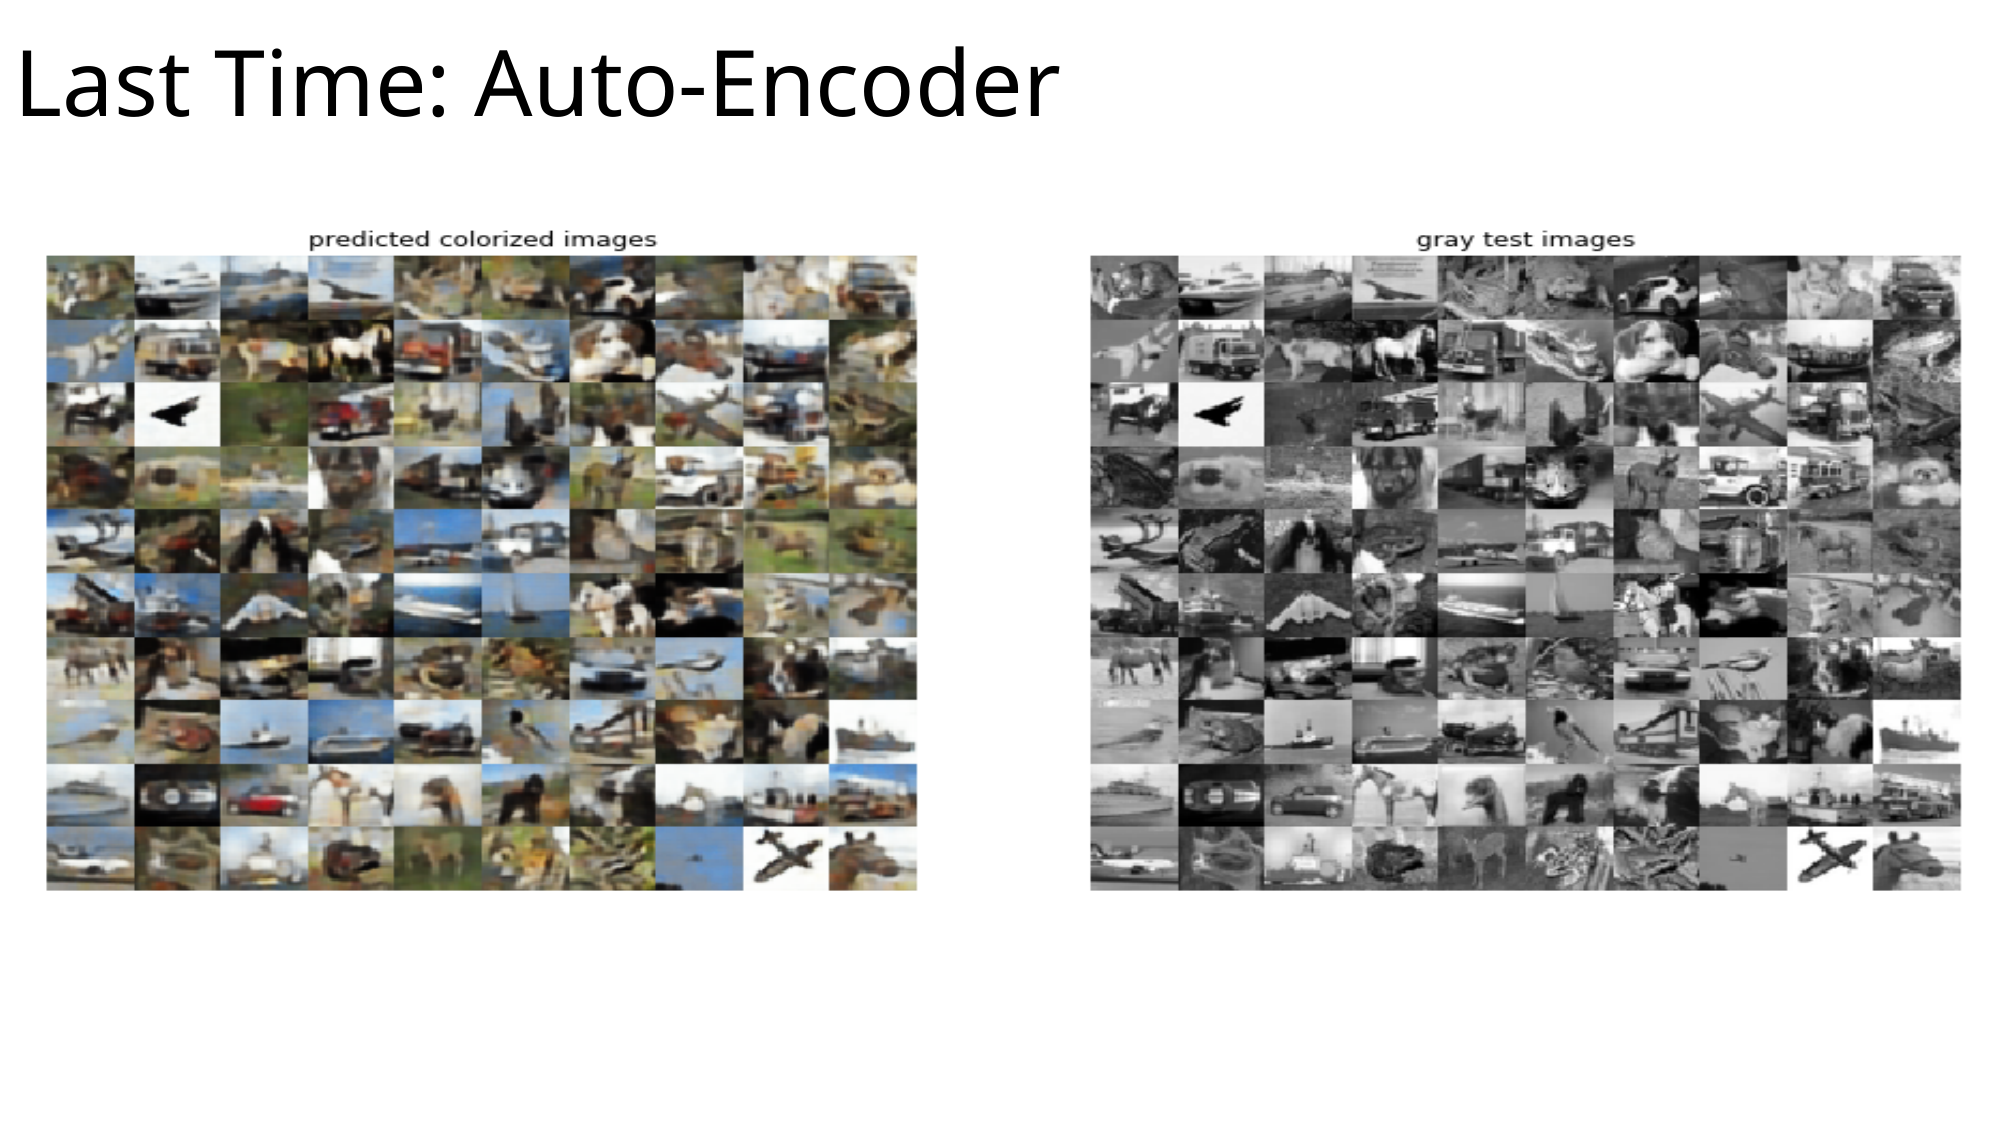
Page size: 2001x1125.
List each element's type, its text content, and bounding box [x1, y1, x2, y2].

text_box Last Time: Auto-Encoder [0, 29, 1725, 220]
picture [0, 220, 2000, 905]
